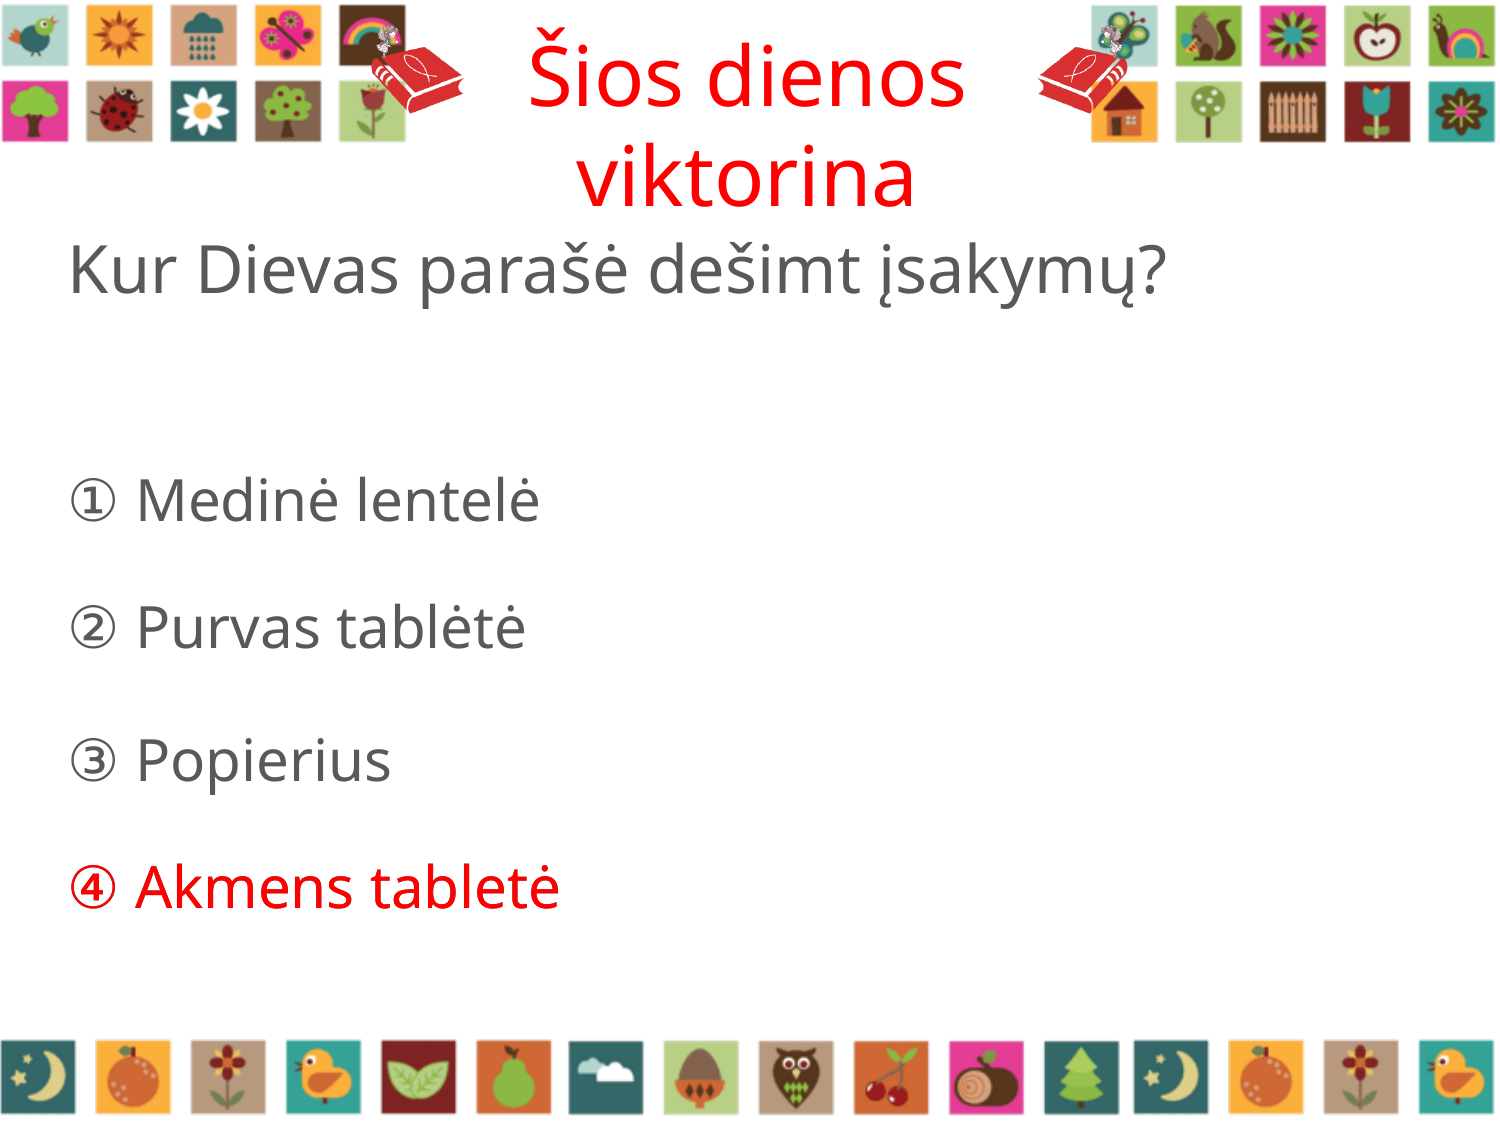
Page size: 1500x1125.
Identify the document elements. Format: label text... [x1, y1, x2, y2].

text_box ② Purvas tablėtė [53, 582, 1436, 668]
text_box ③ Popierius [53, 716, 1483, 801]
text_box ④ Akmens tabletė [53, 842, 1483, 928]
text_box Kur Dievas parašė dešimt įsakymų? [53, 219, 1436, 315]
picture [1005, 3, 1500, 150]
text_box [0, 1028, 1500, 1118]
picture [0, 3, 496, 150]
text_box Šios dienos viktorina [414, 16, 1080, 219]
text_box ① Medinė lentelė [53, 456, 1436, 541]
